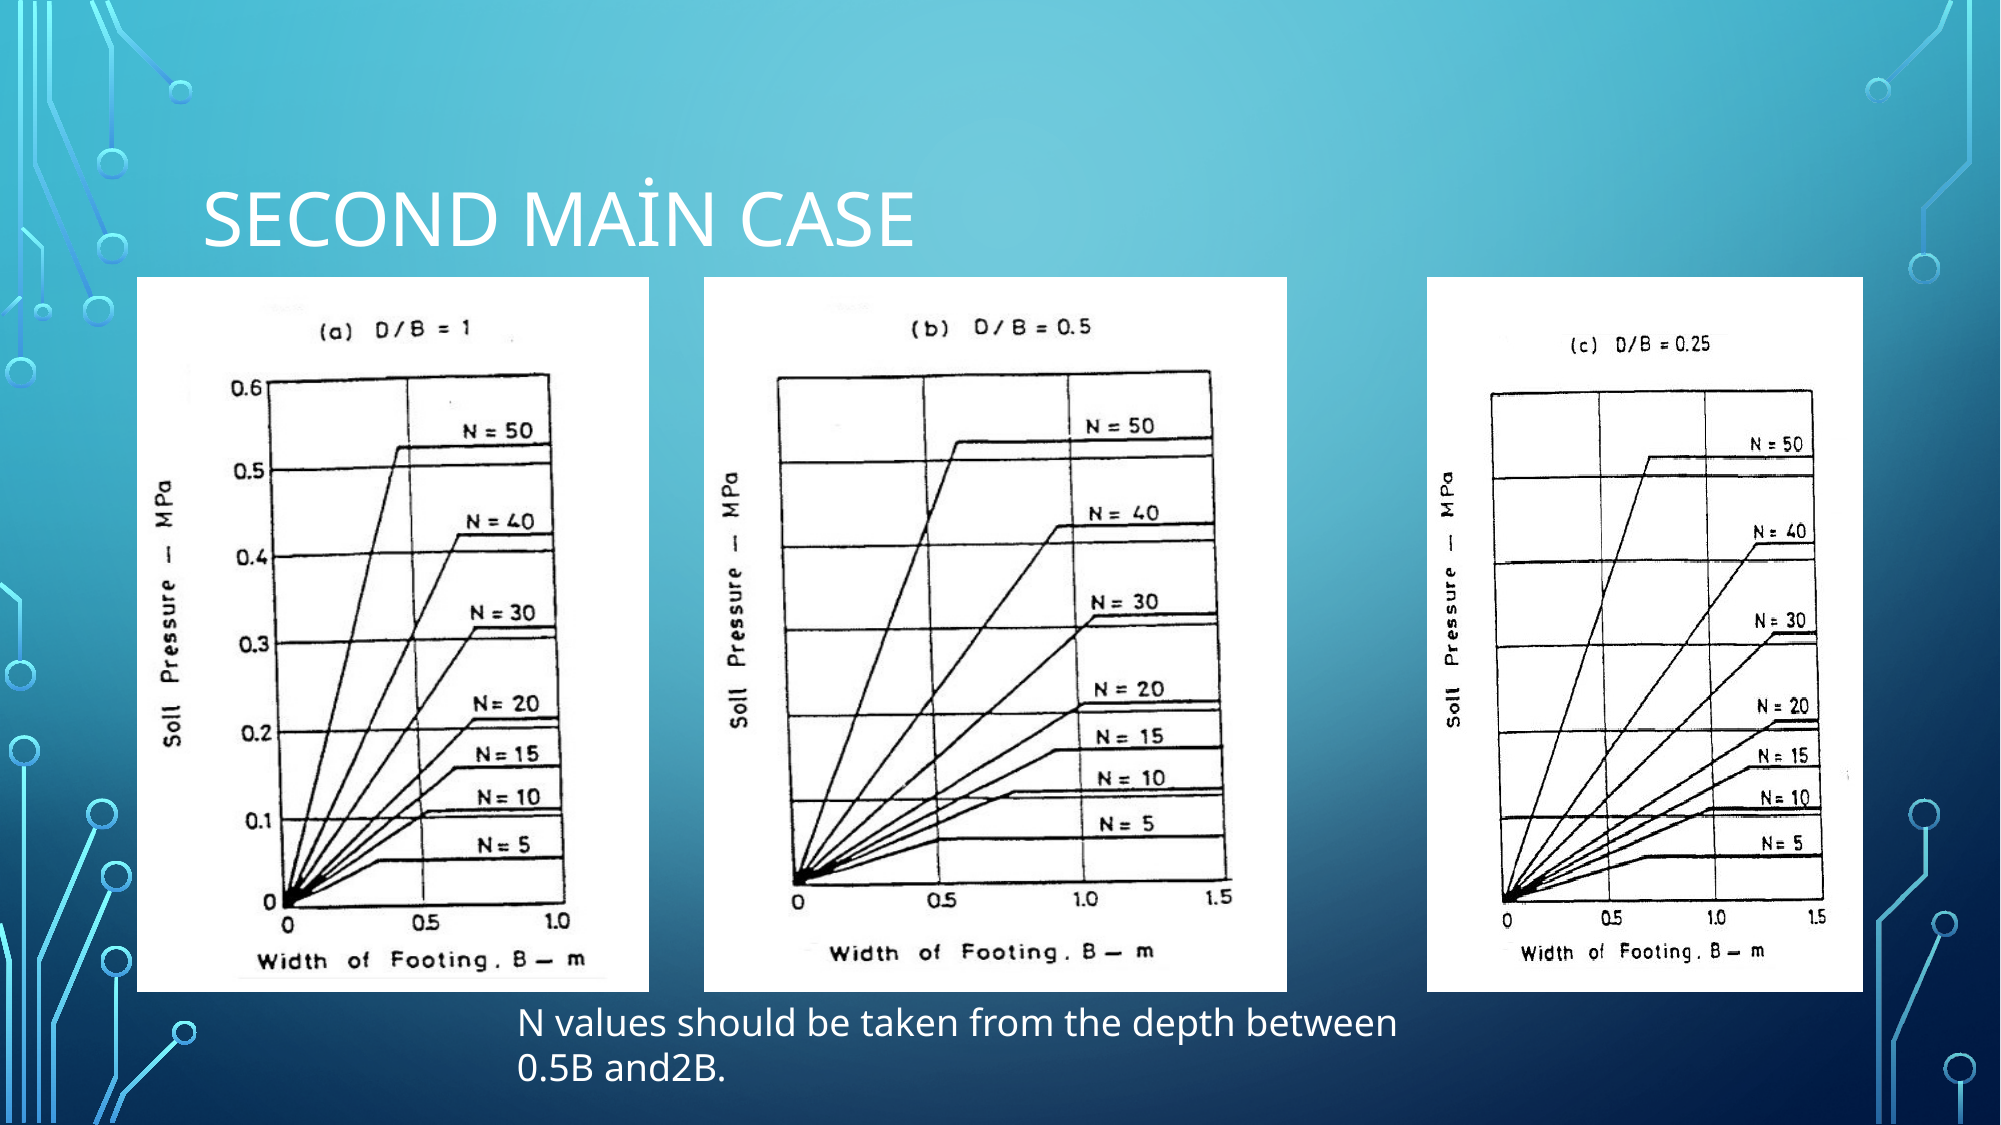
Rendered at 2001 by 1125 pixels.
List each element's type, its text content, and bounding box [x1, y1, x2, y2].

title Second Main Case [187, 101, 1813, 344]
picture [1426, 277, 1863, 992]
text_box N values should be taken from the depth between 0.5B and2B. [502, 991, 1498, 1096]
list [137, 277, 649, 992]
picture [704, 277, 1287, 992]
